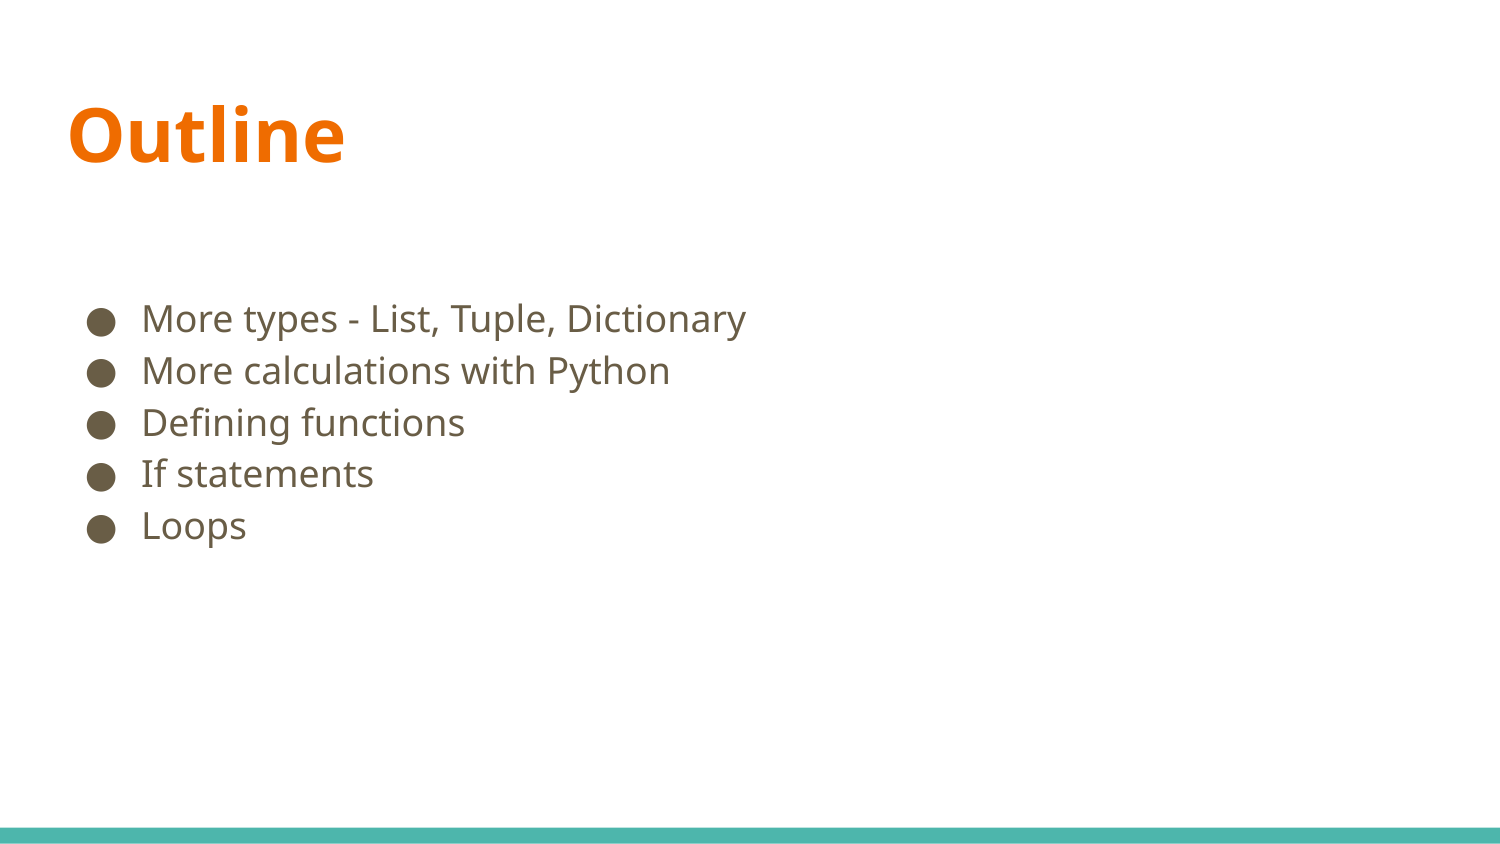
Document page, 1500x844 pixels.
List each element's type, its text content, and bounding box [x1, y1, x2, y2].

title Outline [51, 72, 1449, 189]
list More types - List, Tuple, Dictionary More calculations with Python Defining functions If statements Loops [51, 195, 1449, 737]
